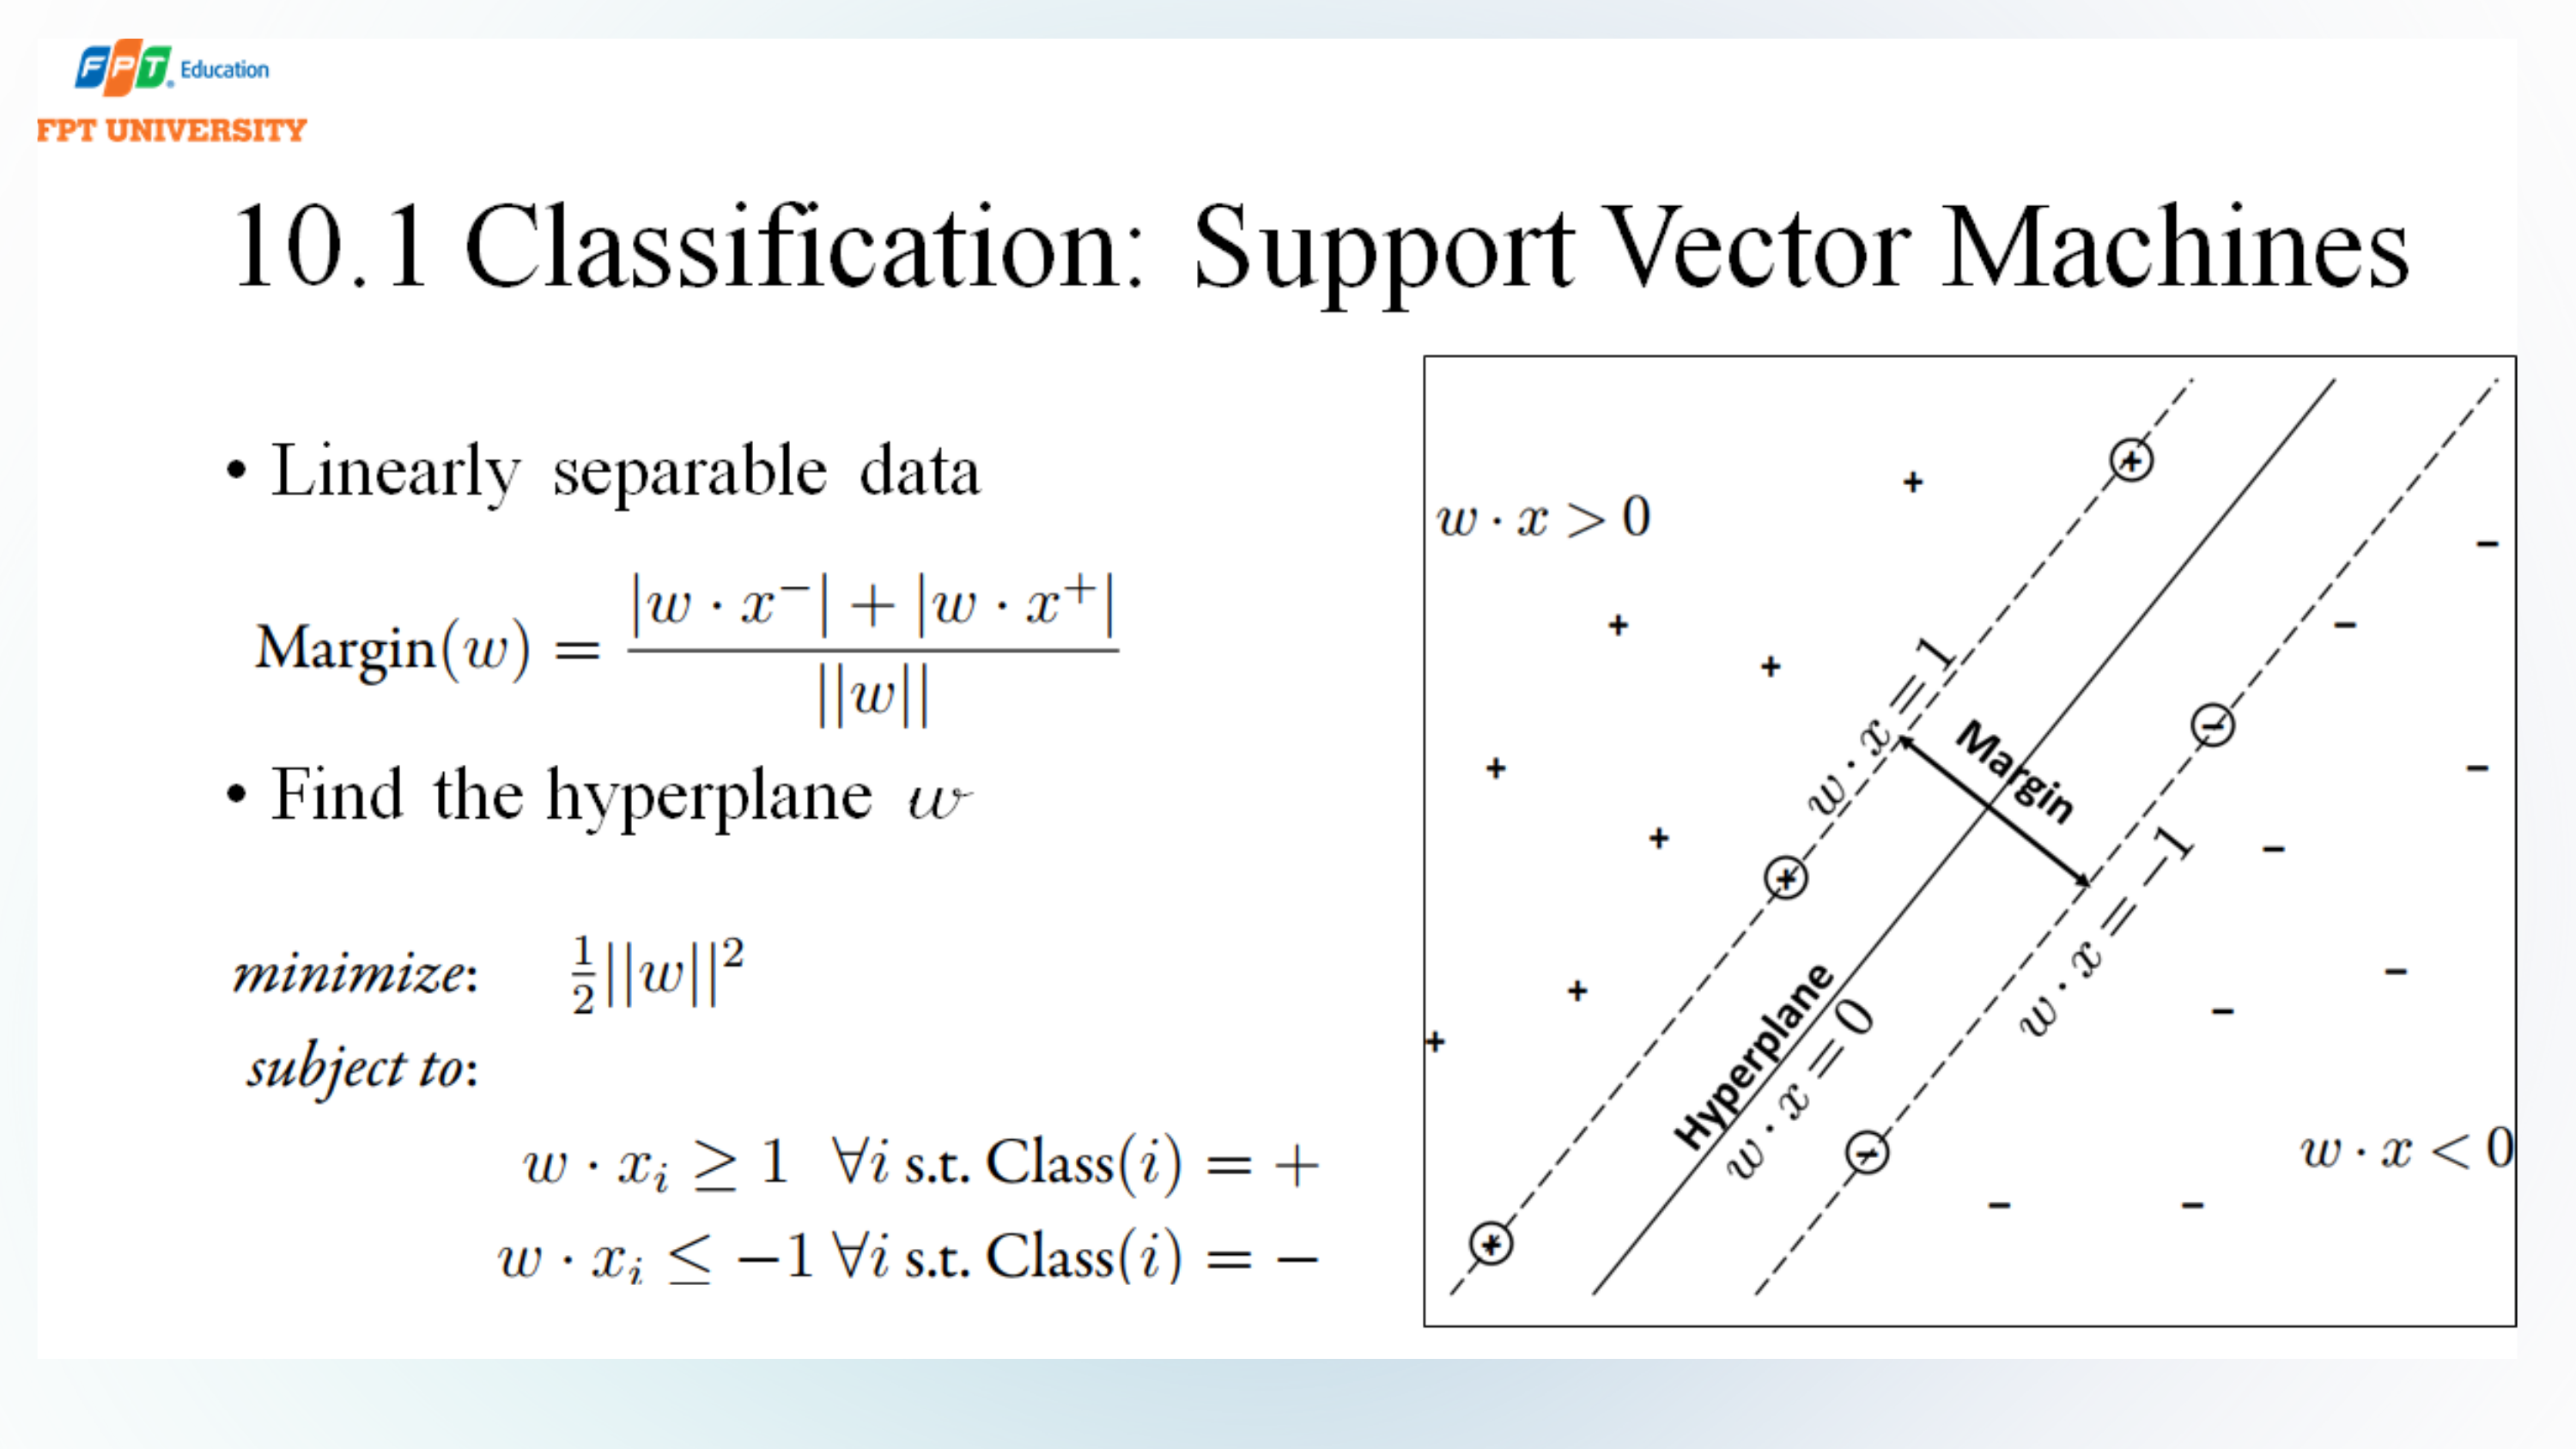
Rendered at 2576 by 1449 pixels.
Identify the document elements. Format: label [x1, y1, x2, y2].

text_box [0, 0, 2576, 1449]
text_box [37, 39, 2518, 1359]
